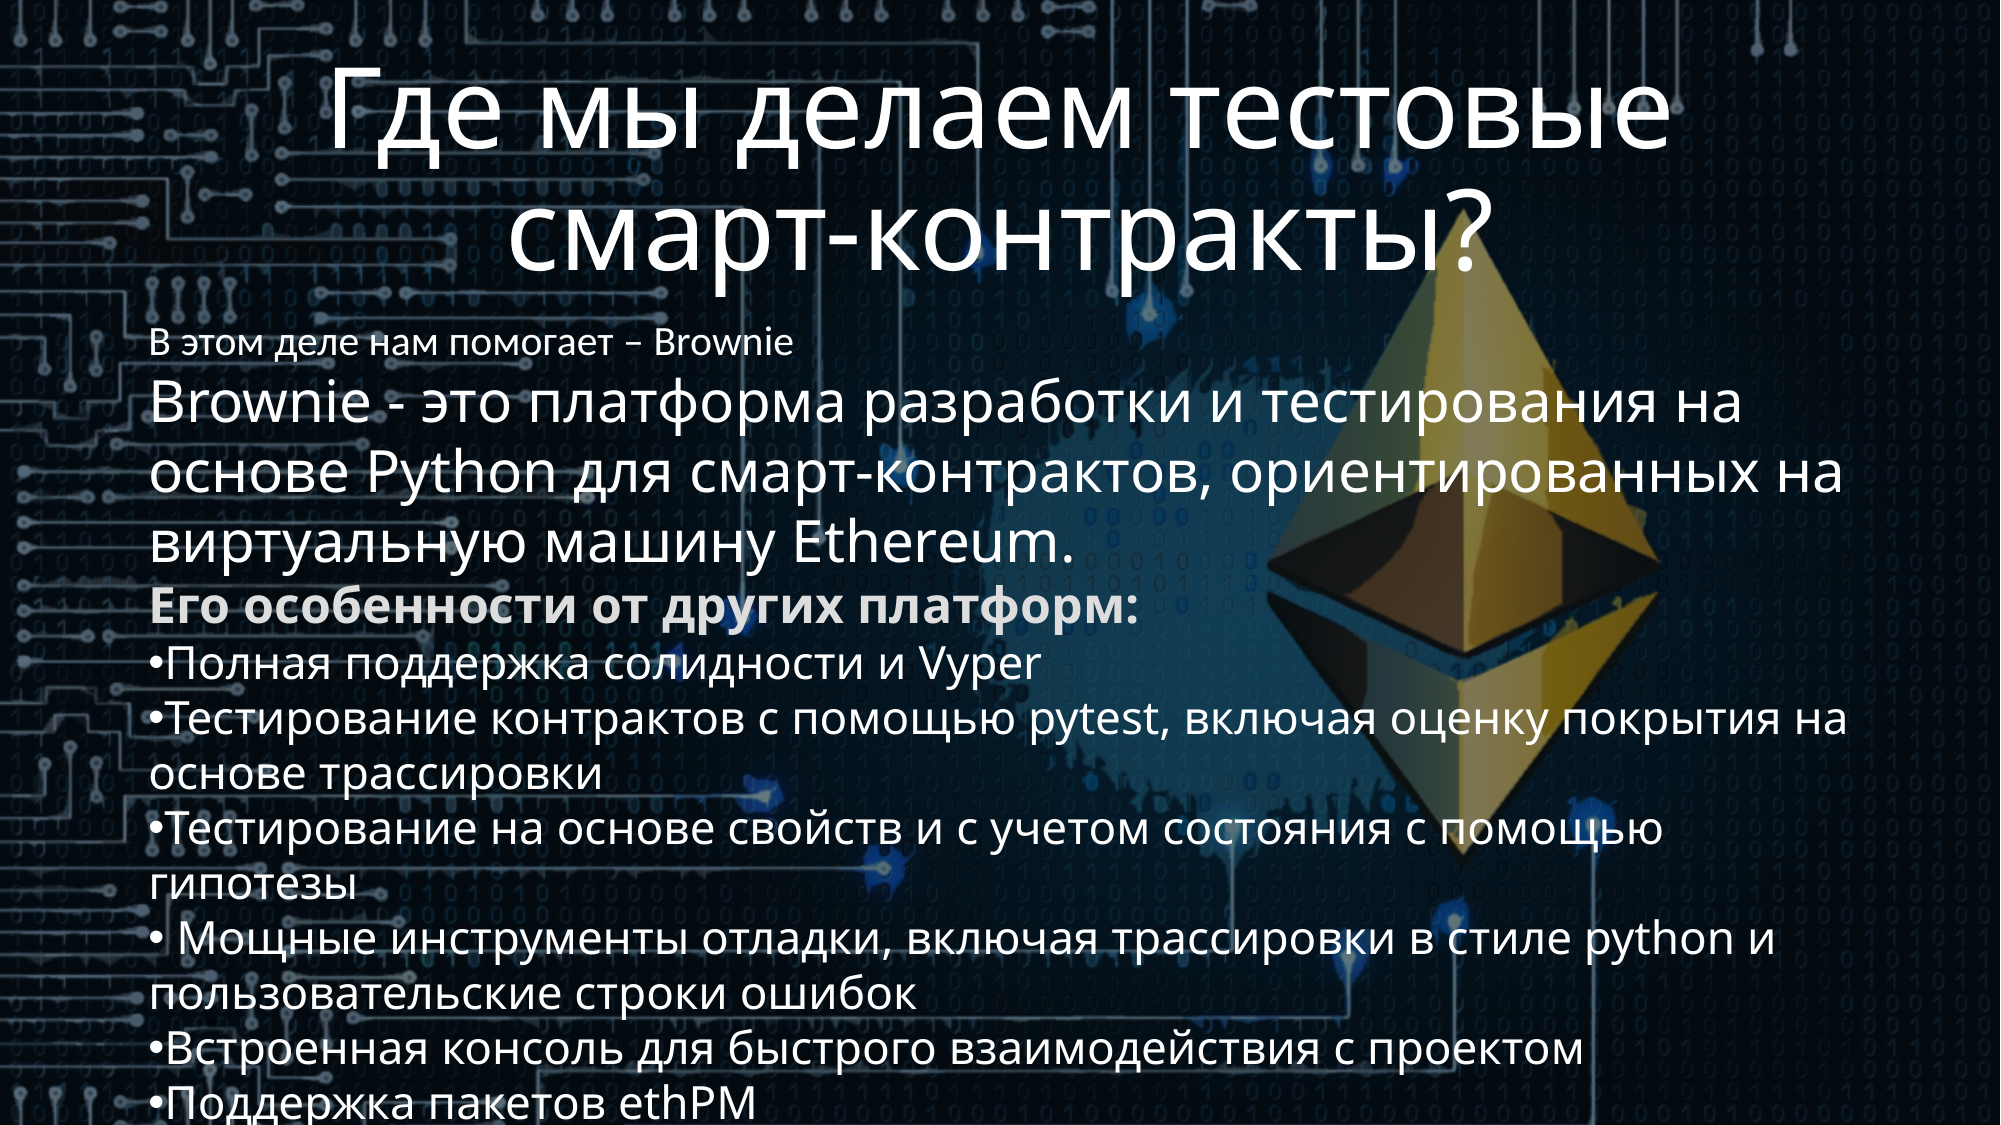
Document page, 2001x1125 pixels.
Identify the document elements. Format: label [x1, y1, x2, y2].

list [0, 0, 2000, 1125]
